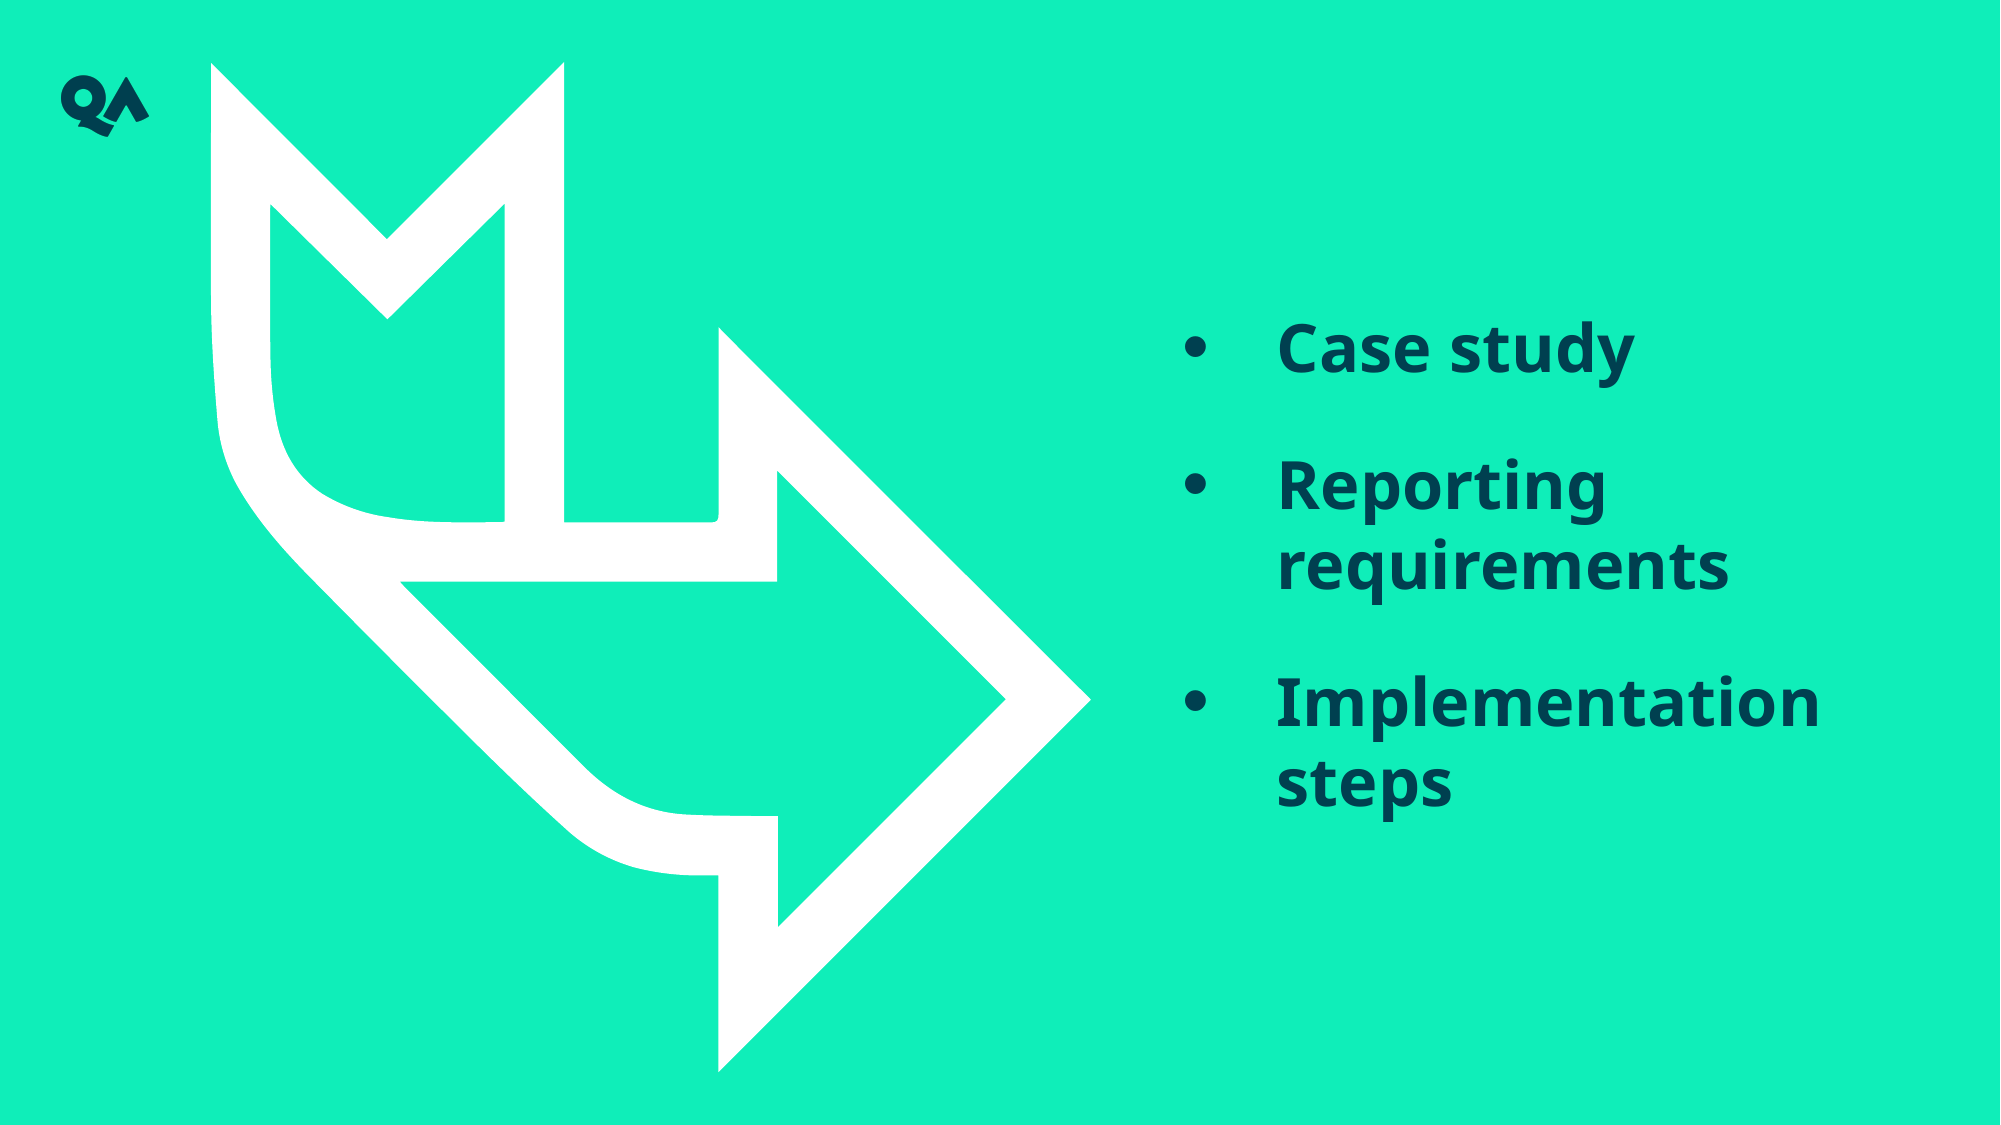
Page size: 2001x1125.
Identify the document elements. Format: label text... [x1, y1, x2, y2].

picture [44, 61, 166, 148]
list Case study Reporting requirements Implementation steps [1182, 305, 1951, 422]
